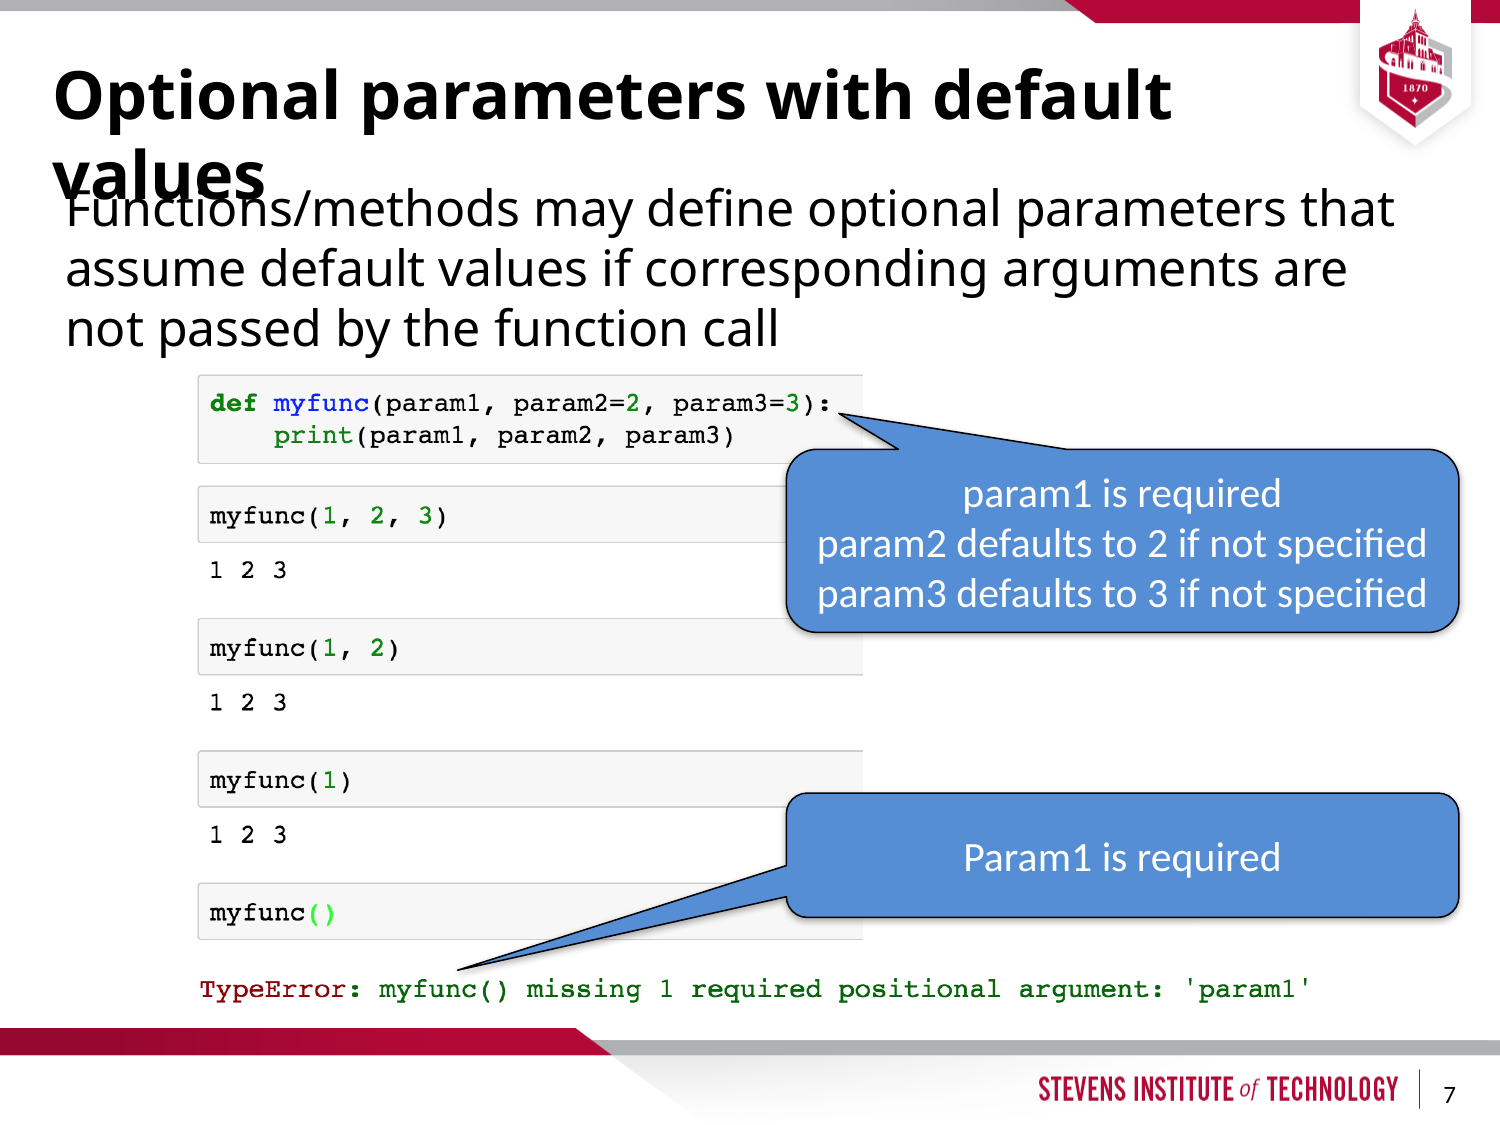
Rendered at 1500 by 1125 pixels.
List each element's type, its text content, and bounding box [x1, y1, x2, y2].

text_box Param1 is required [868, 792, 1460, 919]
title Optional parameters with default values [37, 45, 1387, 150]
list Functions/methods may define optional parameters that assume default values if corresponding arguments are not passed by the function call [50, 169, 1439, 417]
picture [187, 959, 1336, 1020]
picture [0, 1028, 1500, 1125]
text_box param1 is required param2 defaults to 2 if not specified param3 defaults to 3 if not specified [868, 417, 1460, 634]
picture [0, 0, 1500, 160]
picture [187, 362, 863, 955]
slide_number 7 [1428, 1071, 1490, 1108]
